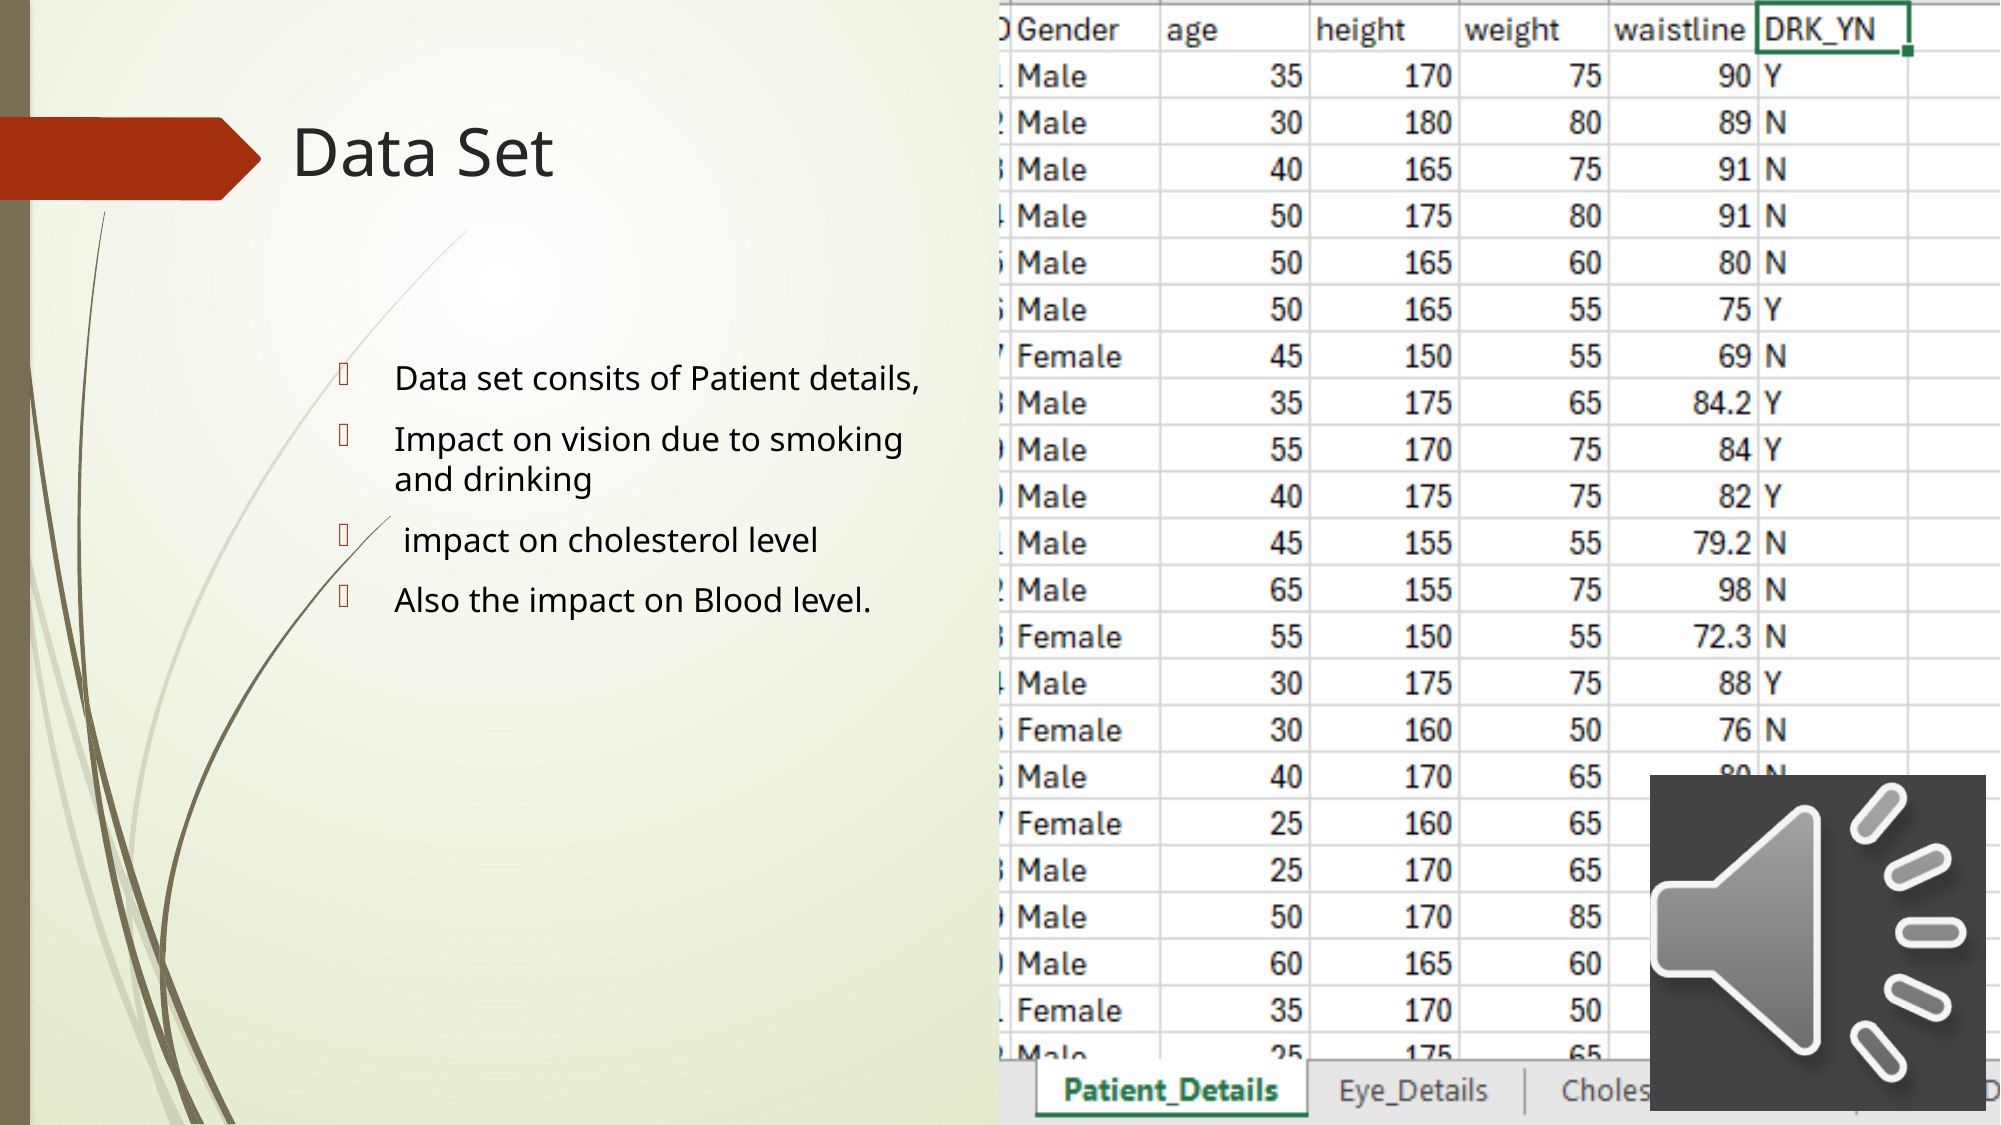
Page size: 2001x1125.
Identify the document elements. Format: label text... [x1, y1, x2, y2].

text_box Data set consits of Patient details, Impact on vision due to smoking and drinking impact on cholesterol level Also the impact on Blood level. [276, 350, 956, 970]
title Data Set [276, 102, 956, 313]
picture [999, 0, 2000, 1125]
